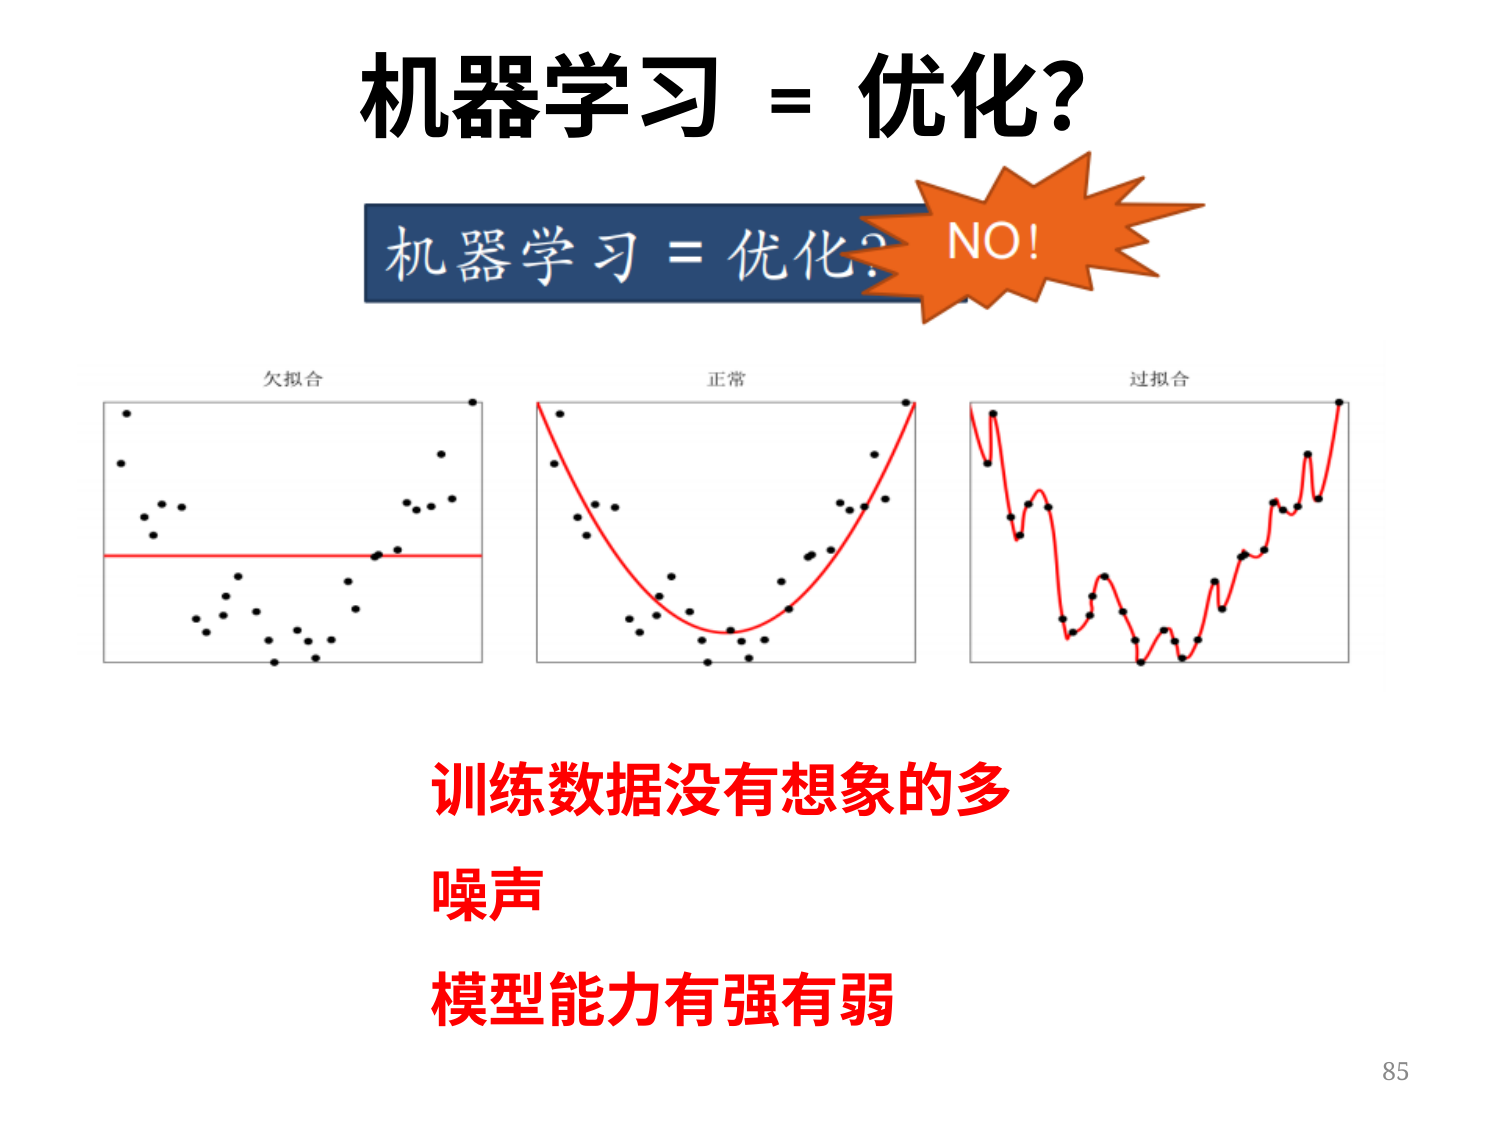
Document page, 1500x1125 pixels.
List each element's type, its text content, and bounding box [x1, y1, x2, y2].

slide_number 85 [1074, 1042, 1425, 1103]
title 机器学习 = 优化？ [70, 0, 1421, 188]
text_box 训练数据没有想象的多 噪声 模型能力有强有弱 [415, 710, 1084, 1041]
picture [75, 148, 1406, 701]
